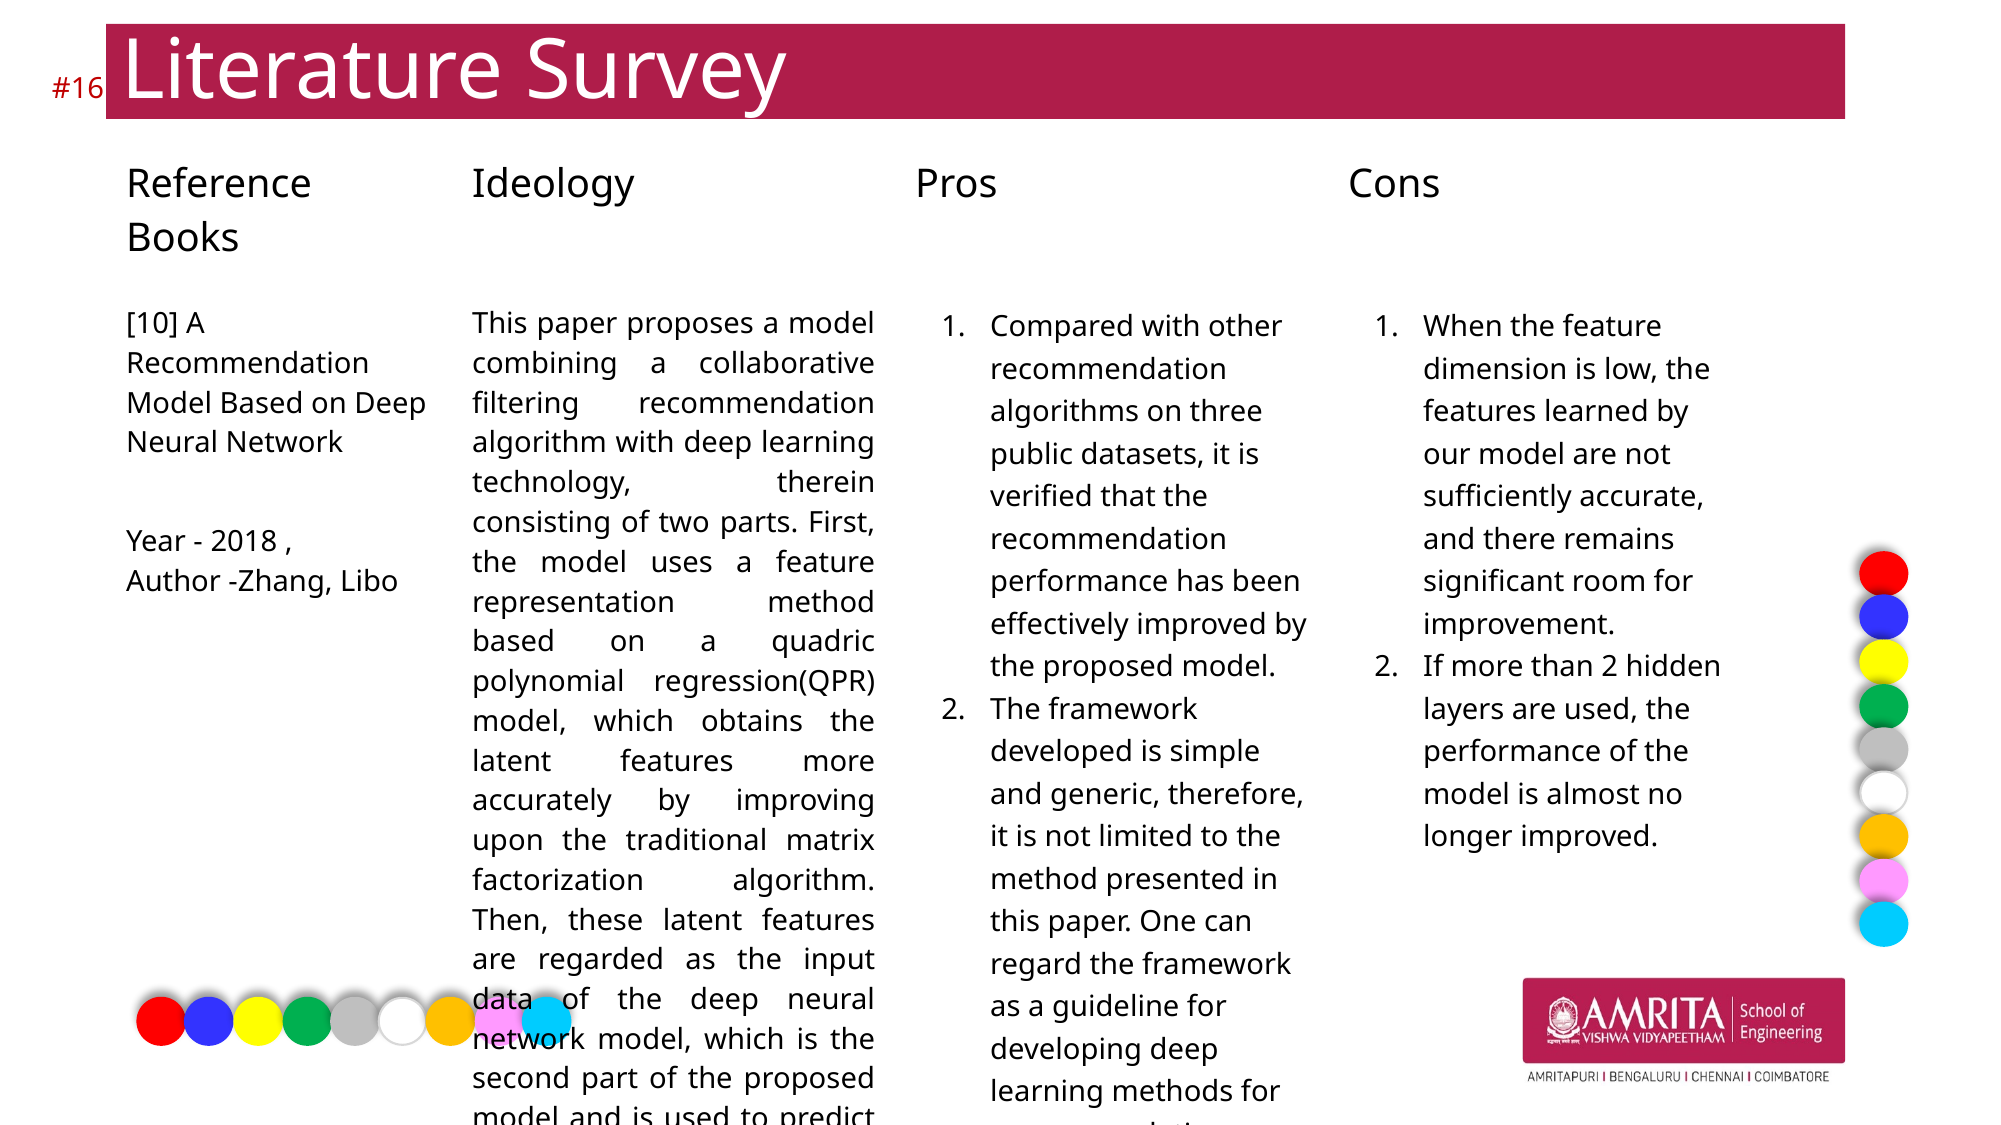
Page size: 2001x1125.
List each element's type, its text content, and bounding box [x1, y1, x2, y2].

table_cell When the feature dimension is low, the features learned by our model are not sufficiently accurate, and there remains significant room for improvement. If more than 2 hidden layers are used, the performance of the model is almost no longer improved. [1328, 283, 1753, 1125]
picture [1753, 977, 1846, 1086]
table_cell Compared with other recommendation algorithms on three public datasets, it is verified that the recommendation performance has been effectively improved by the proposed model. The framework developed is simple and generic, therefore, it is not limited to the method presented in this paper. One can regard the framework as a guideline for developing deep learning methods for recommendation systems. [895, 283, 1328, 1125]
table_header Reference Books [106, 135, 452, 283]
title Literature Survey [106, 23, 1846, 119]
table_header Cons [1328, 135, 1753, 283]
table_cell [10] A Recommendation Model Based on Deep Neural Network Year - 2018 , Author -Zhang, Libo [106, 283, 452, 1125]
slide_number #‹#› [36, 58, 487, 119]
table_header Pros [895, 135, 1328, 283]
table_cell This paper proposes a model combining a collaborative filtering recommendation algorithm with deep learning technology, therein consisting of two parts. First, the model uses a feature representation method based on a quadric polynomial regression(QPR) model, which obtains the latent features more accurately by improving upon the traditional matrix factorization algorithm. Then, these latent features are regarded as the input data of the deep neural network model, which is the second part of the proposed model and is used to predict the rating scores.to customers. [452, 283, 895, 1125]
table_header Ideology [452, 135, 895, 283]
